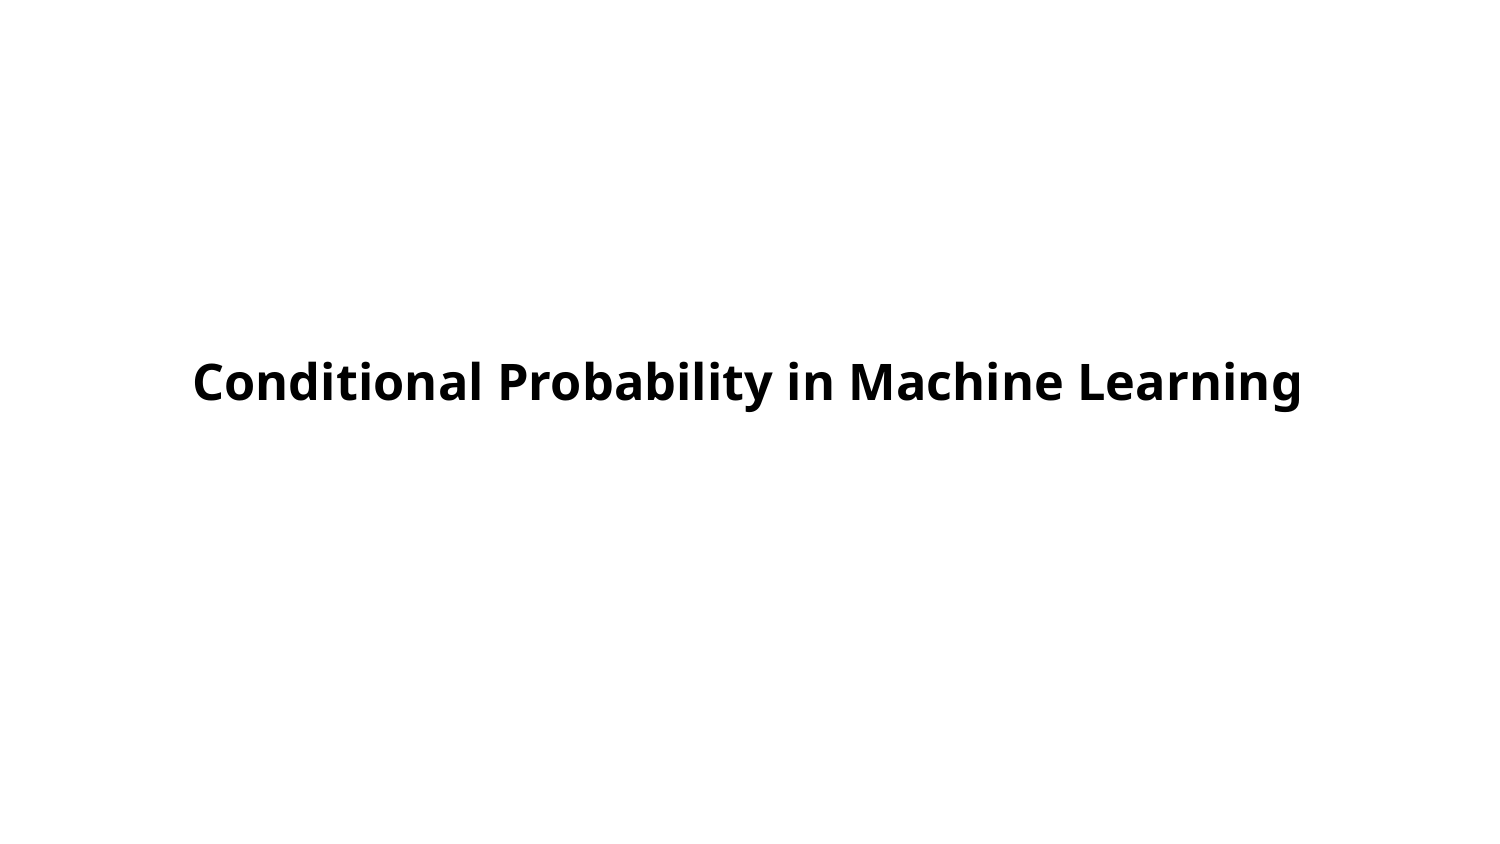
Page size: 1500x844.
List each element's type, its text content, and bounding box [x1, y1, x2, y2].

title Conditional Probability in Machine Learning [49, 335, 1448, 533]
